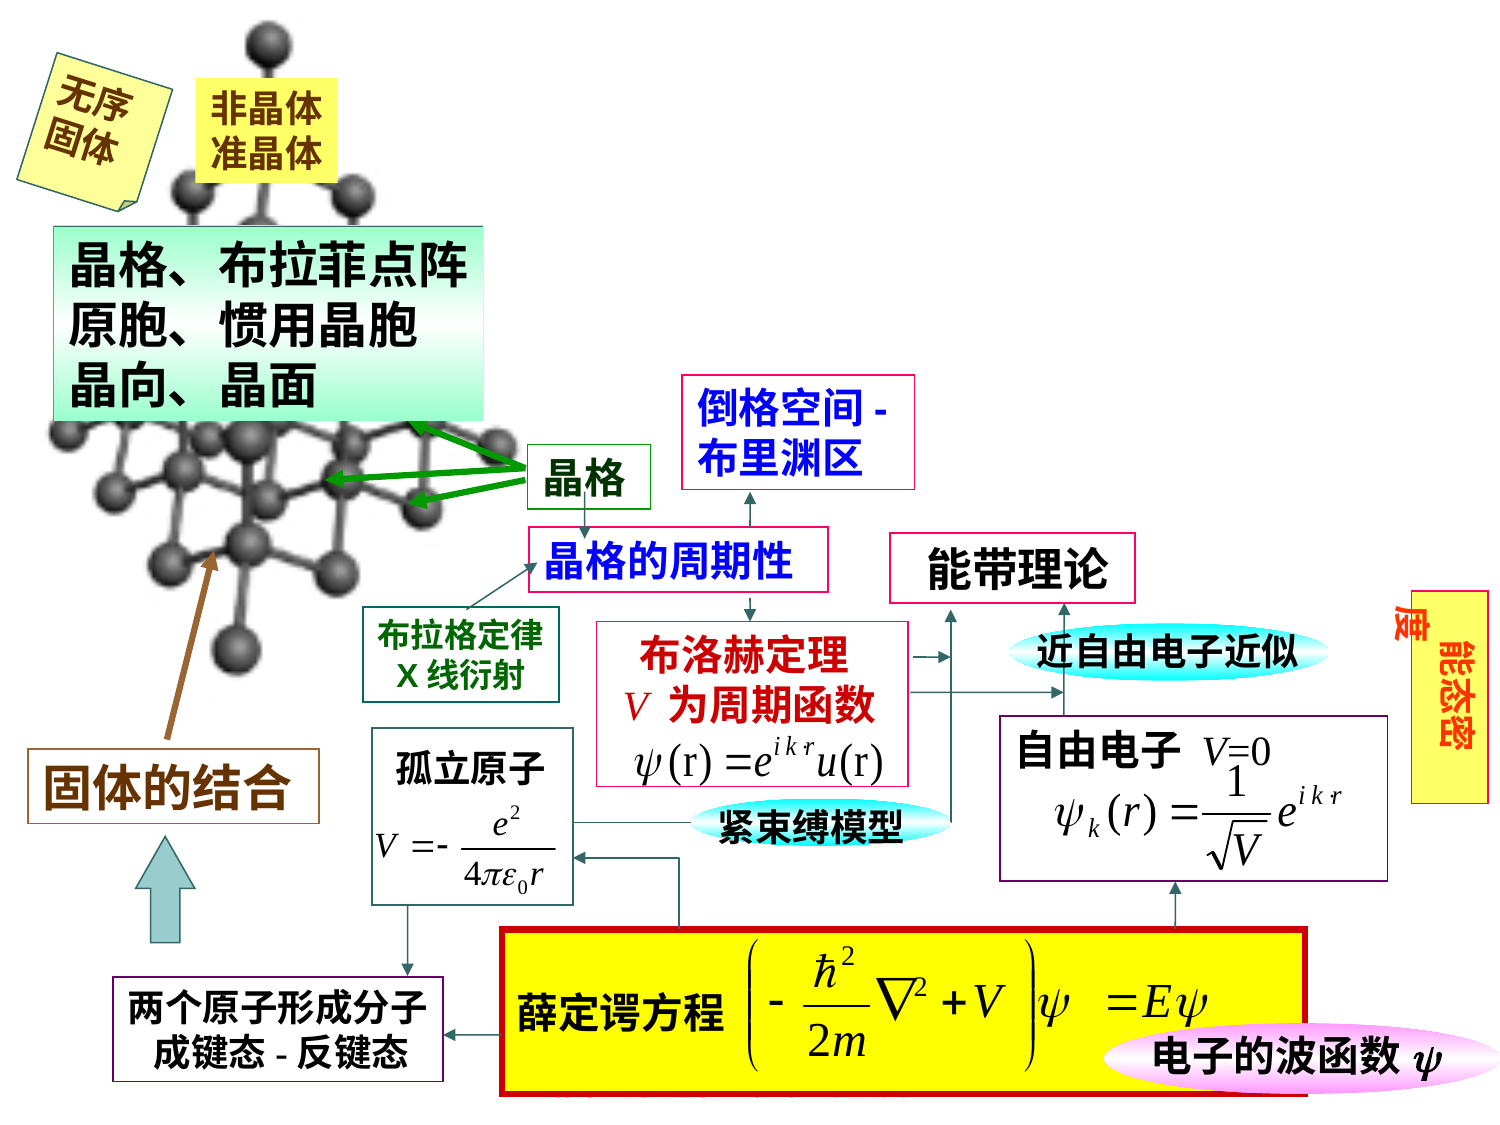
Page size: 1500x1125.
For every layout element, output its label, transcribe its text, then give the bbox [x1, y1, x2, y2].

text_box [324, 420, 653, 512]
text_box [24, 550, 323, 943]
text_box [45, 117, 83, 157]
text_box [57, 75, 95, 112]
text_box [29, 143, 156, 217]
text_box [82, 129, 118, 165]
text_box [999, 715, 1388, 930]
picture [0, 0, 561, 726]
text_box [371, 727, 680, 929]
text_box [104, 96, 127, 121]
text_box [29, 66, 53, 140]
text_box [93, 88, 132, 115]
text_box 能态密度 [1411, 590, 1489, 804]
text_box 能带理论 [890, 533, 1135, 603]
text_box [1009, 602, 1330, 716]
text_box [360, 562, 562, 705]
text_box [596, 597, 909, 797]
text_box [681, 374, 916, 528]
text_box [501, 928, 1500, 1101]
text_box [525, 491, 832, 595]
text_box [100, 66, 156, 84]
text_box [572, 609, 951, 858]
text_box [111, 904, 503, 1084]
